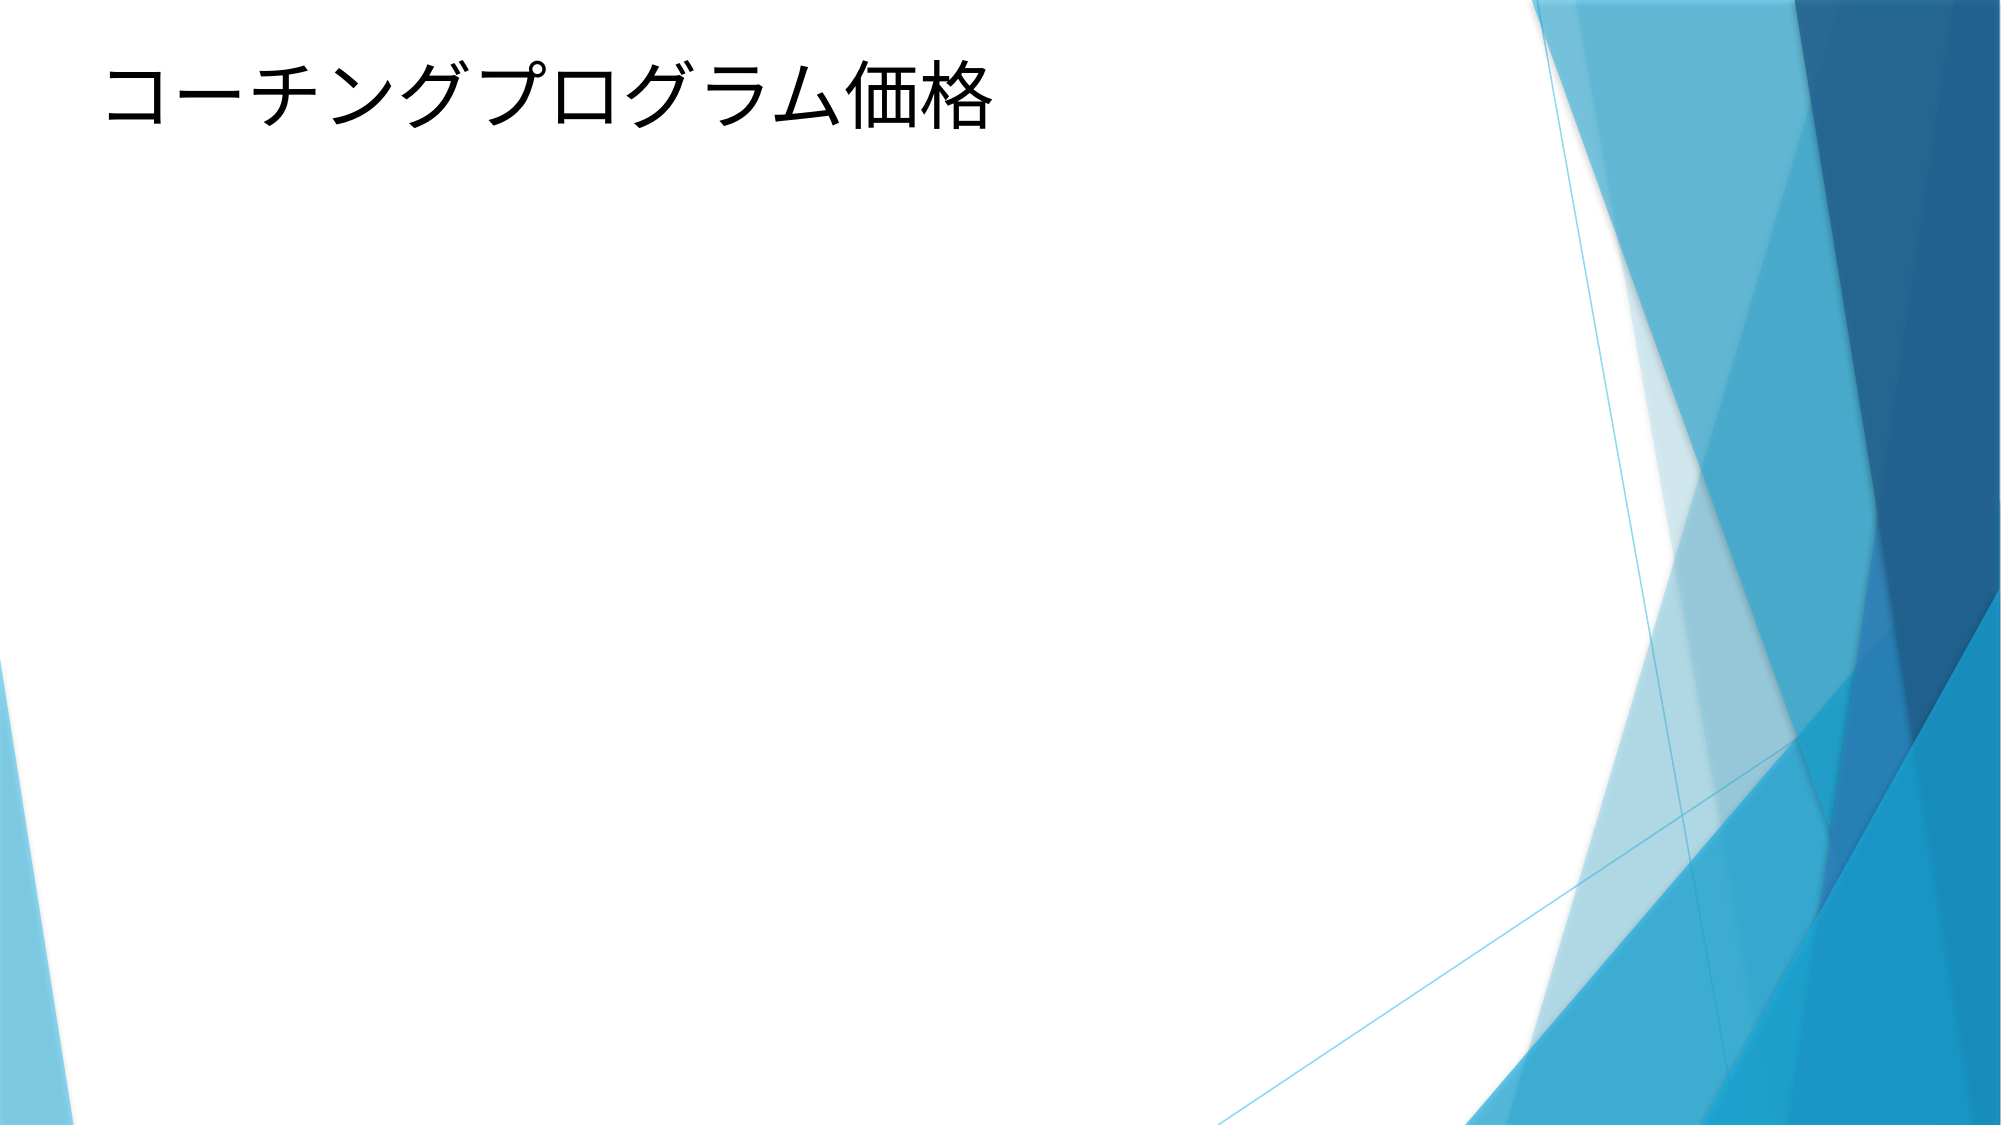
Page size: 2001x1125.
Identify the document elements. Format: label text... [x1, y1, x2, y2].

text_box コーチングプログラム価格 [82, 15, 1546, 263]
